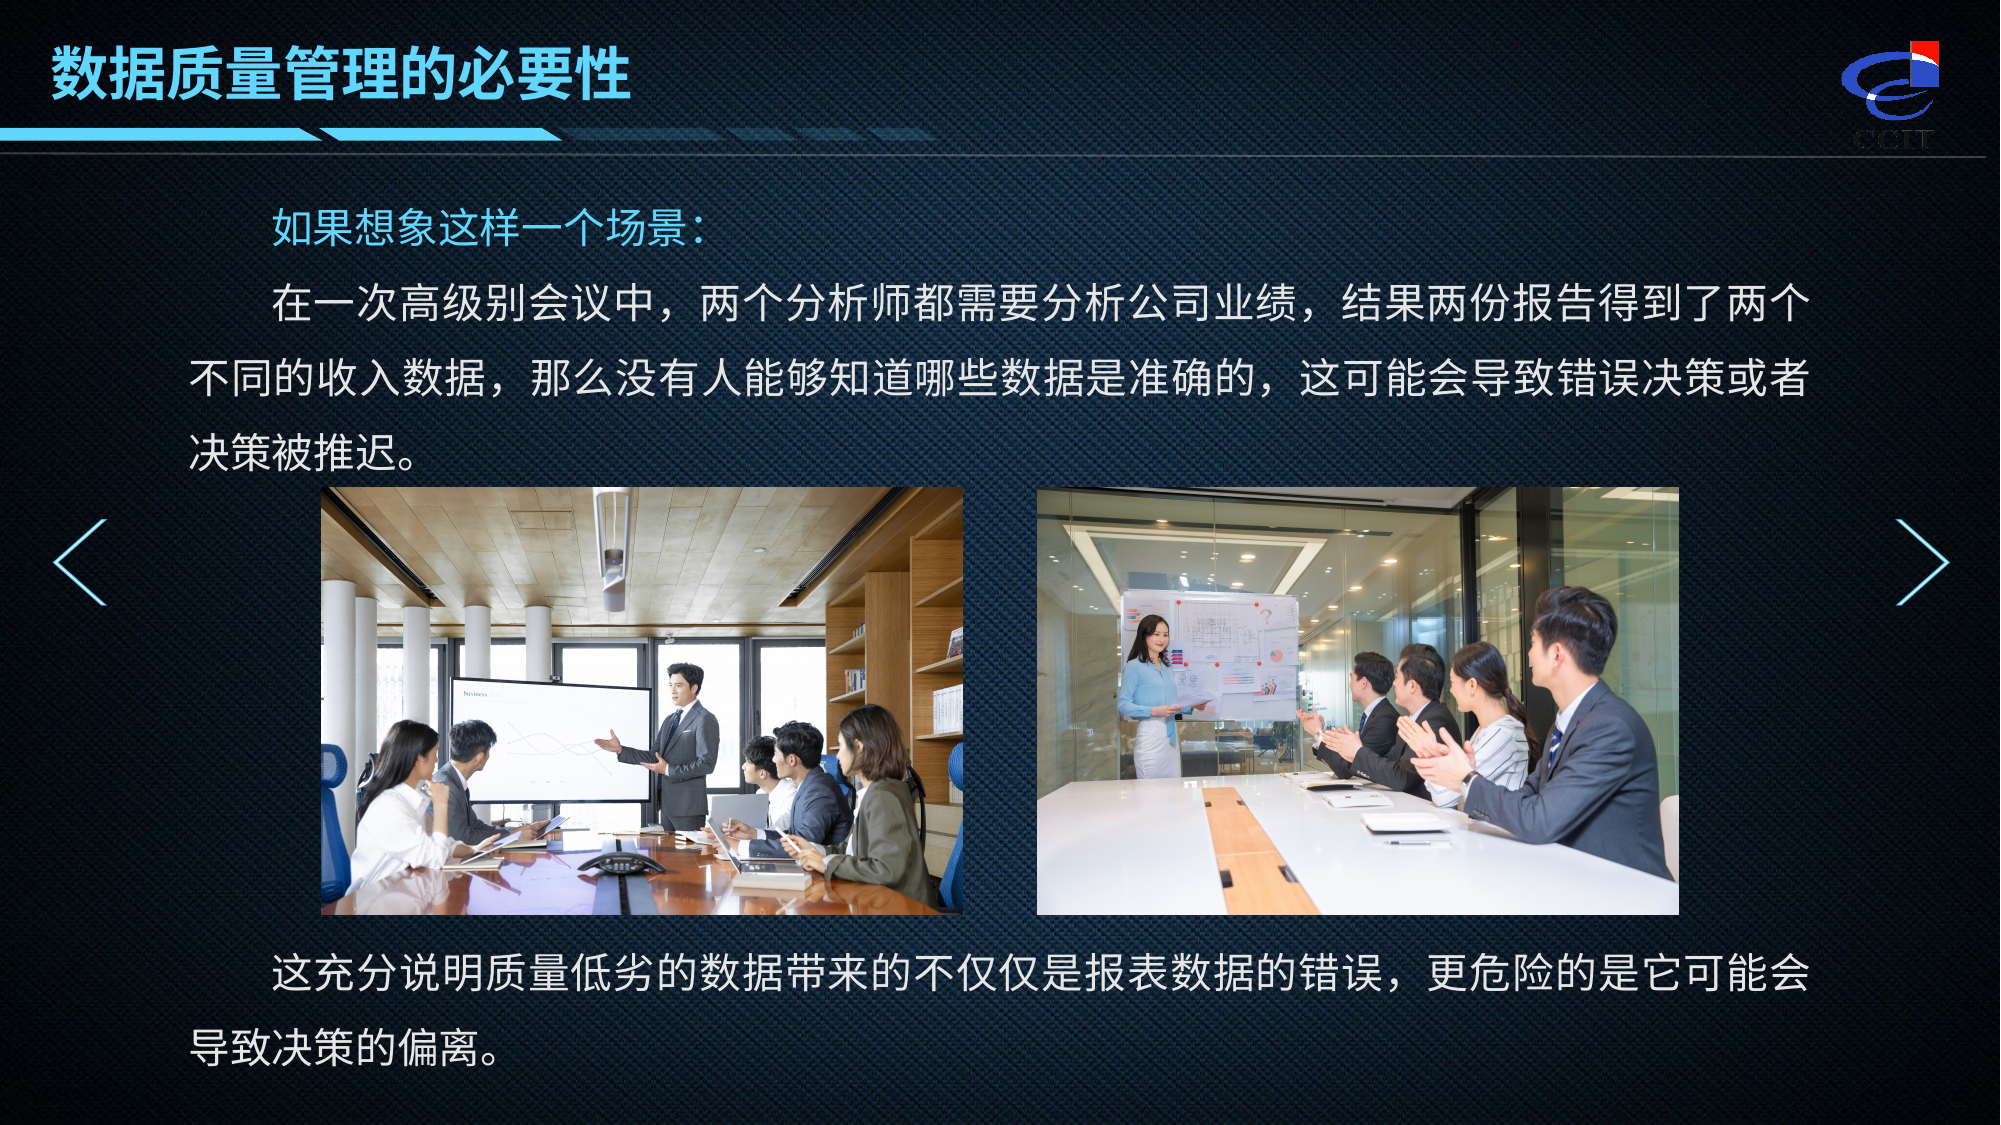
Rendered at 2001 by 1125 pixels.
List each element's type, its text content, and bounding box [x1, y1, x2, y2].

text_box 如果想象这样一个场景： 在一次高级别会议中，两个分析师都需要分析公司业绩，结果两份报告得到了两个不同的收入数据，那么没有人能够知道哪些数据是准确的，这可能会导致错误决策或者决策被推迟。 [173, 169, 1827, 484]
picture [0, 0, 2000, 1125]
text_box 数据质量管理的必要性 [35, 29, 1277, 115]
text_box 这充分说明质量低劣的数据带来的不仅仅是报表数据的错误，更危险的是它可能会导致决策的偏离。 [173, 914, 1827, 1080]
